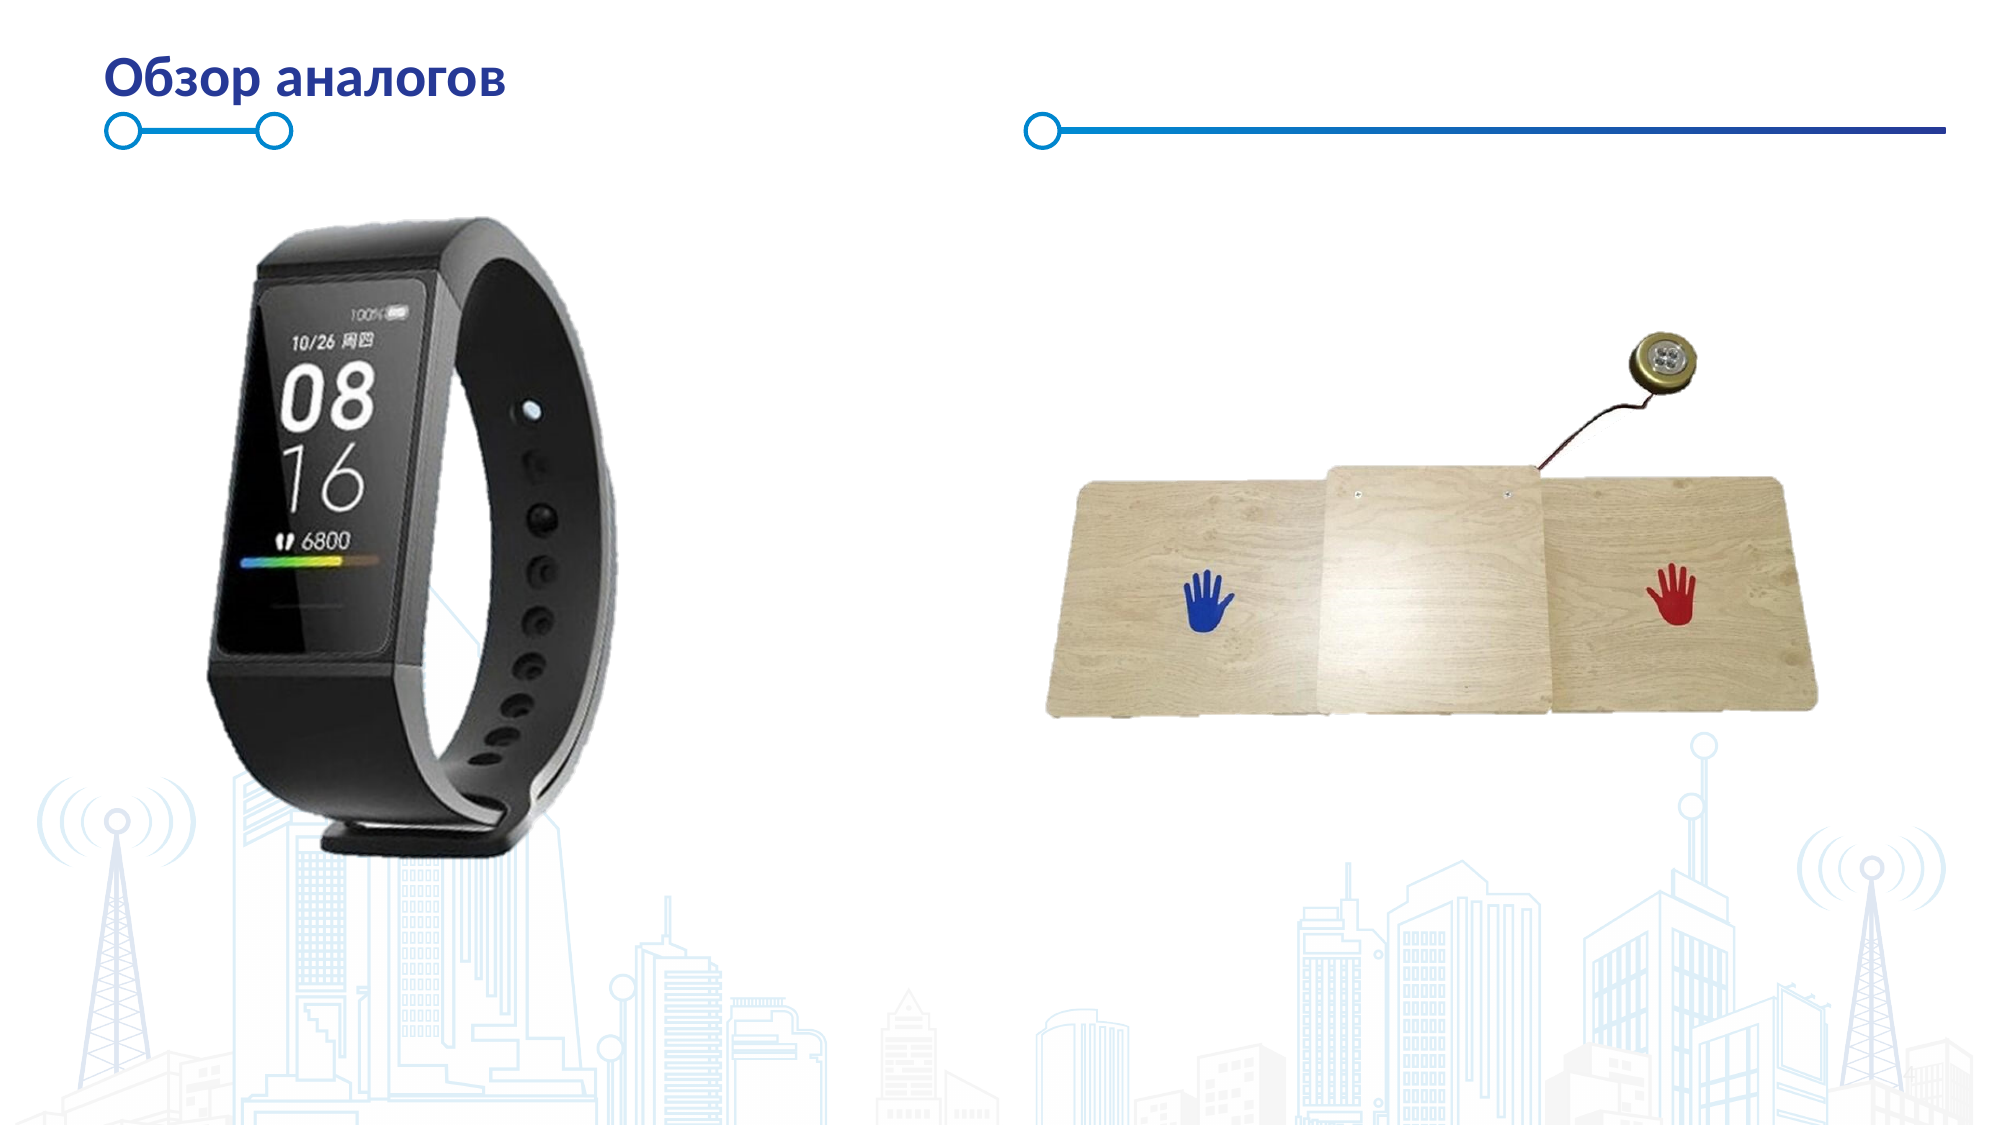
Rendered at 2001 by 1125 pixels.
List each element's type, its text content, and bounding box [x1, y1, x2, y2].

picture [1038, 306, 1830, 771]
picture [40, 171, 774, 906]
slide_number 4 [1480, 1042, 1931, 1103]
title Обзор аналогов [89, 46, 1532, 113]
